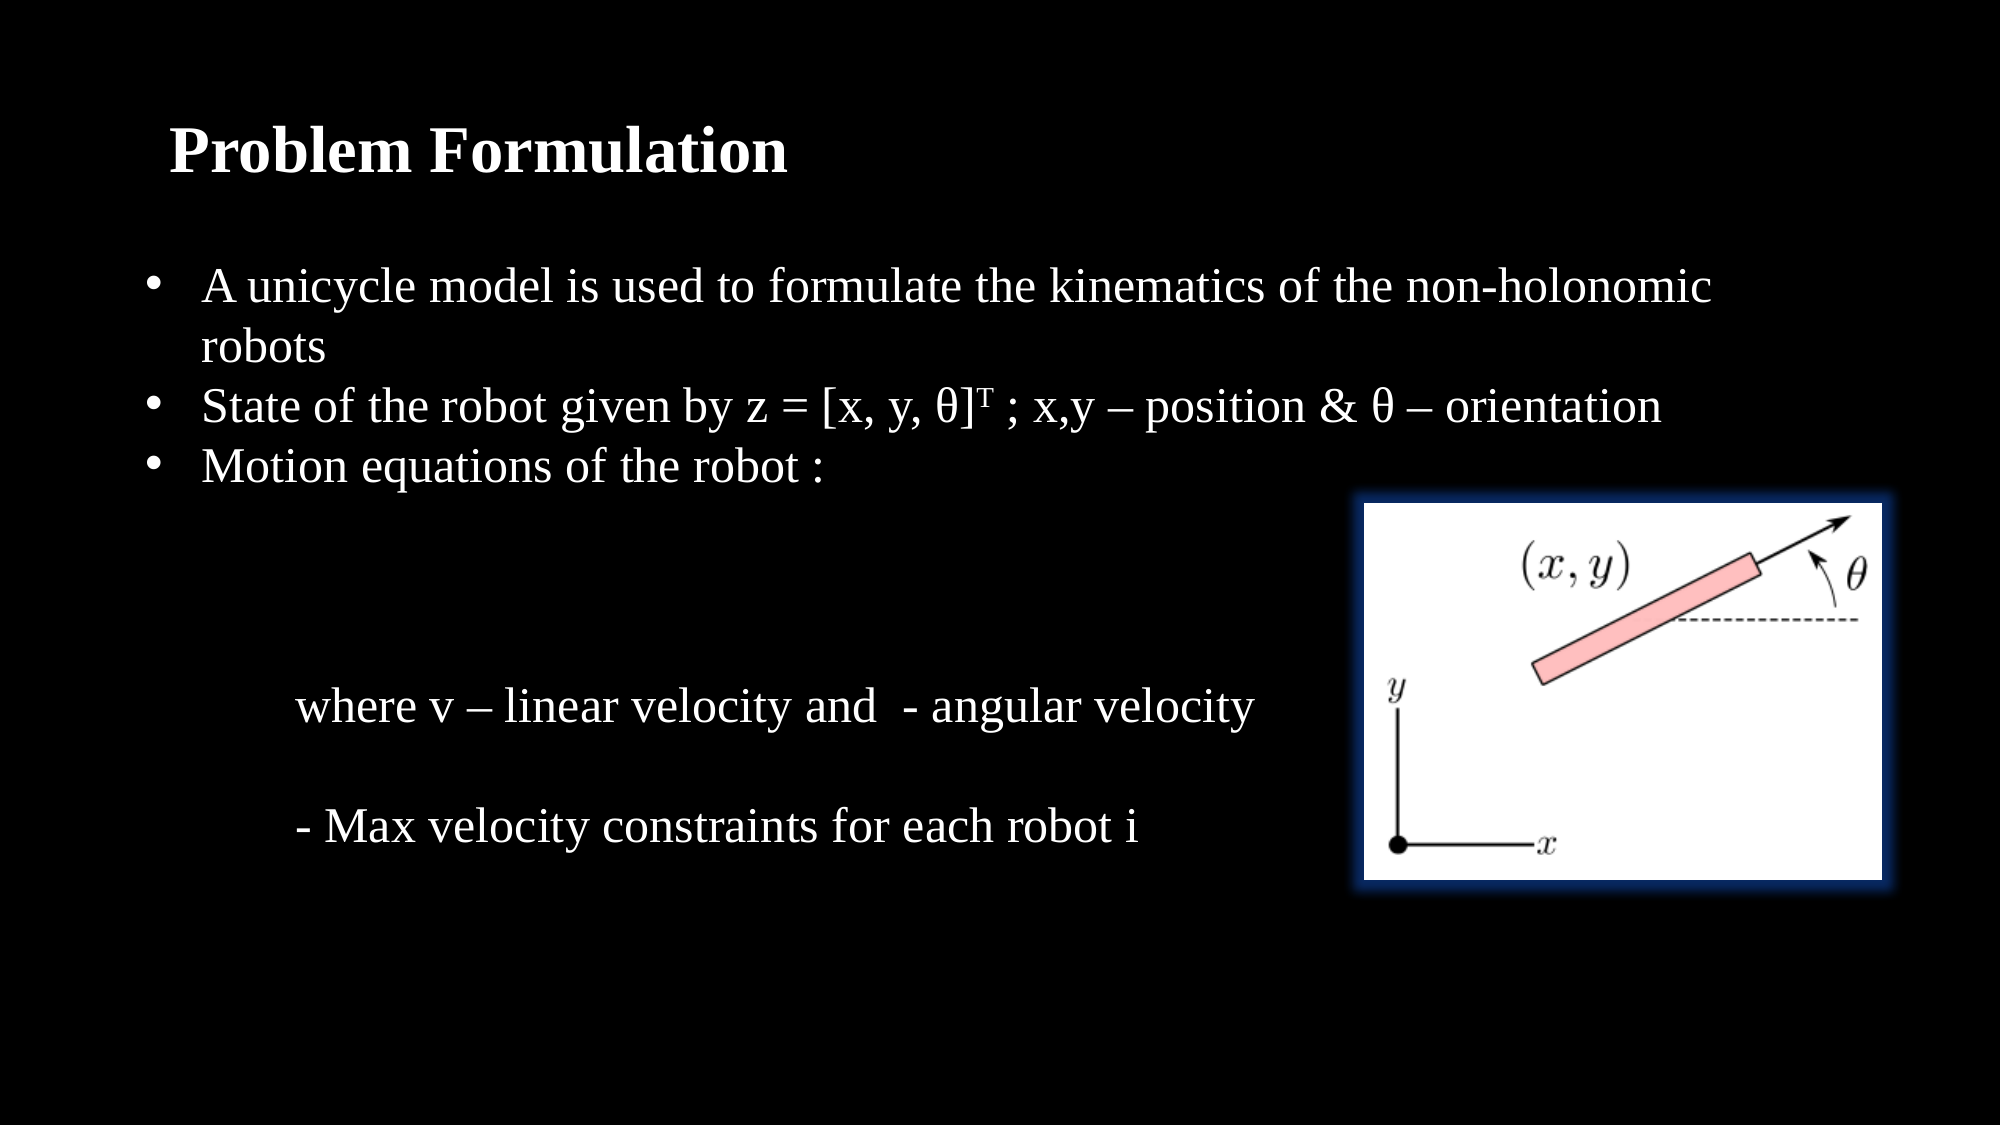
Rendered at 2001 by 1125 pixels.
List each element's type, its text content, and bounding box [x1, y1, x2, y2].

picture [1364, 503, 1882, 880]
text_box Problem Formulation [154, 98, 1326, 194]
